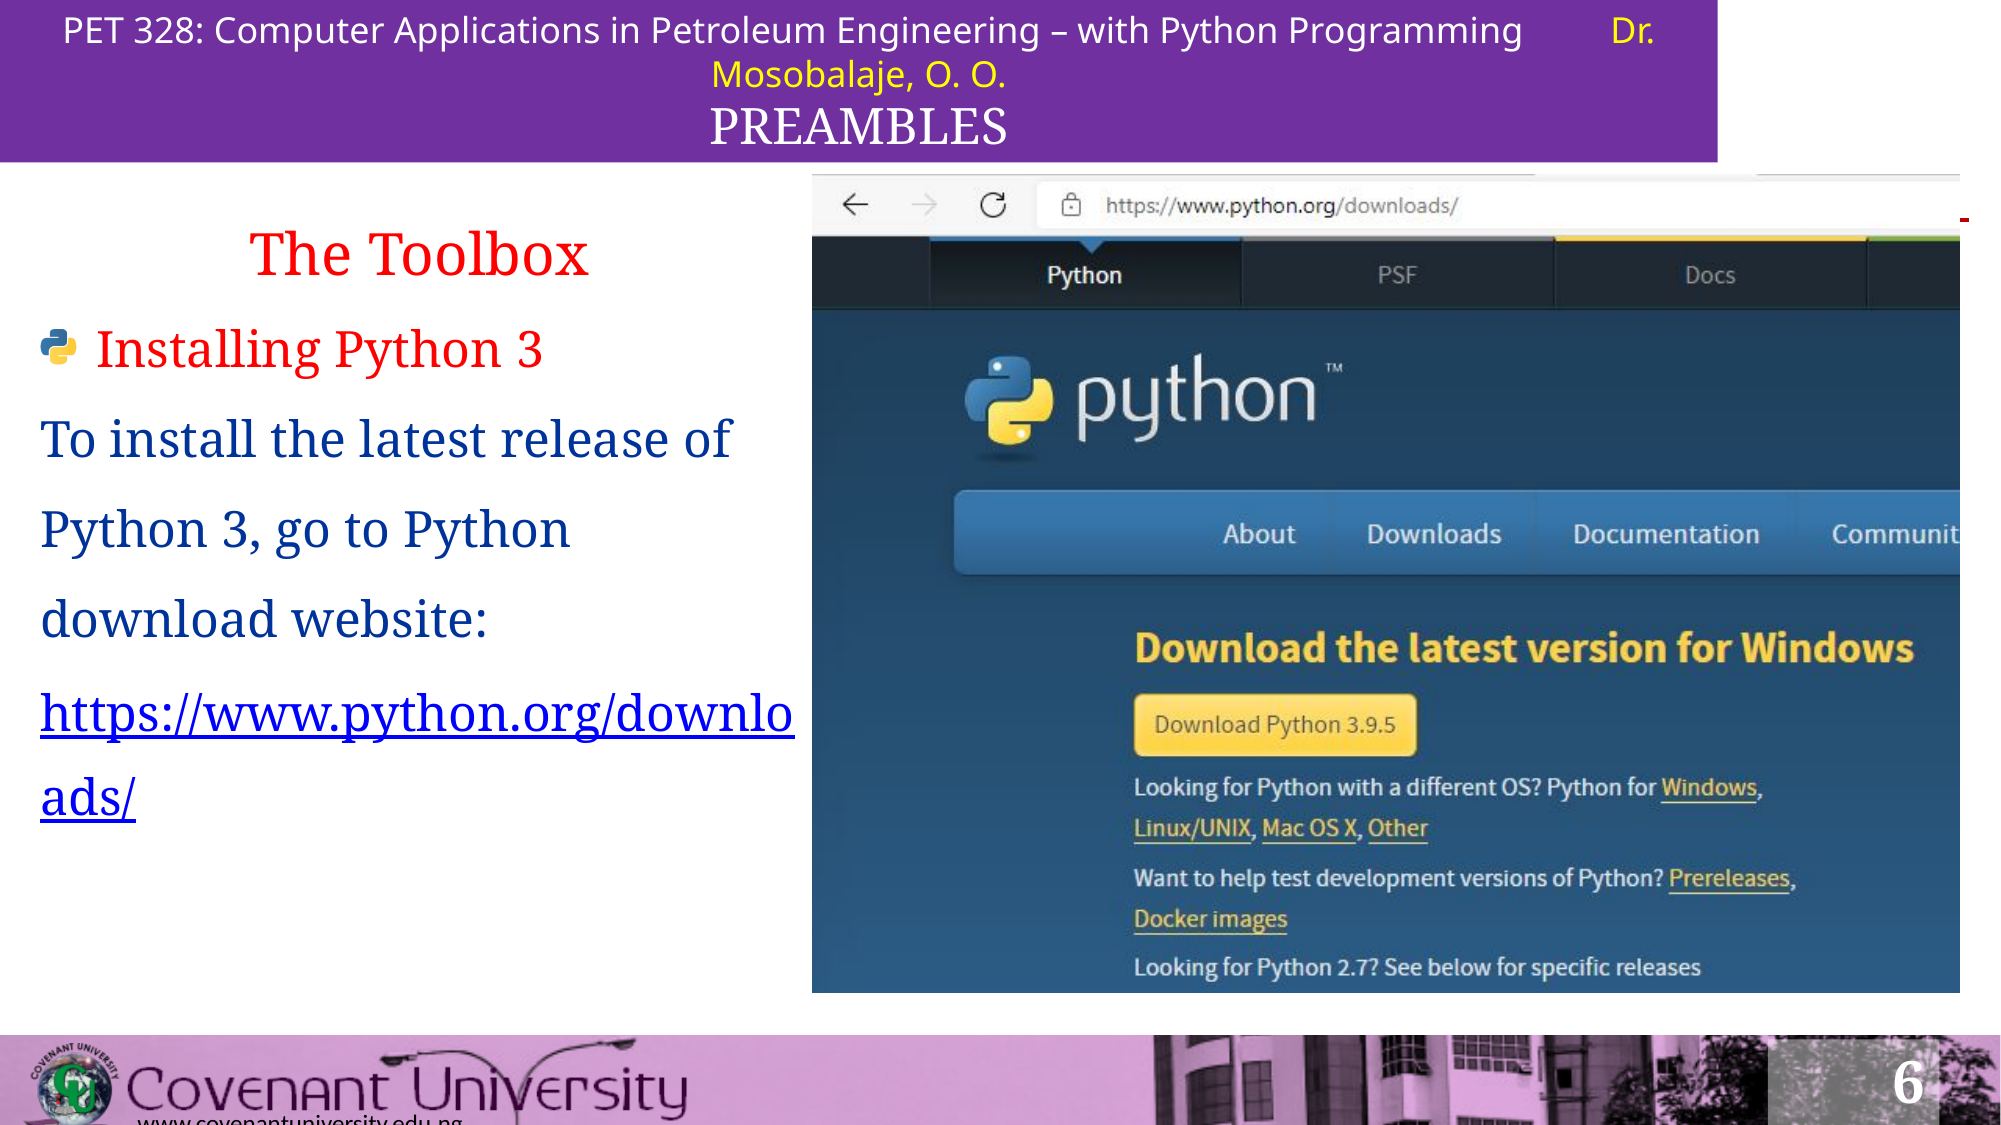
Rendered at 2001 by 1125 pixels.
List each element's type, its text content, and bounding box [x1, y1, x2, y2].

picture [40, 329, 77, 365]
picture [23, 1036, 1072, 1125]
text_box The Toolbox Installing Python 3 To install the latest release of Python 3, go to Python download website: https://www.python.org/downloads/ [25, 174, 811, 848]
text_box PET 328: Computer Applications in Petroleum Engineering – with Python Programming Dr. Mosobalaje, O. O. PREAMBLES [0, 0, 1718, 163]
picture [812, 174, 1960, 993]
